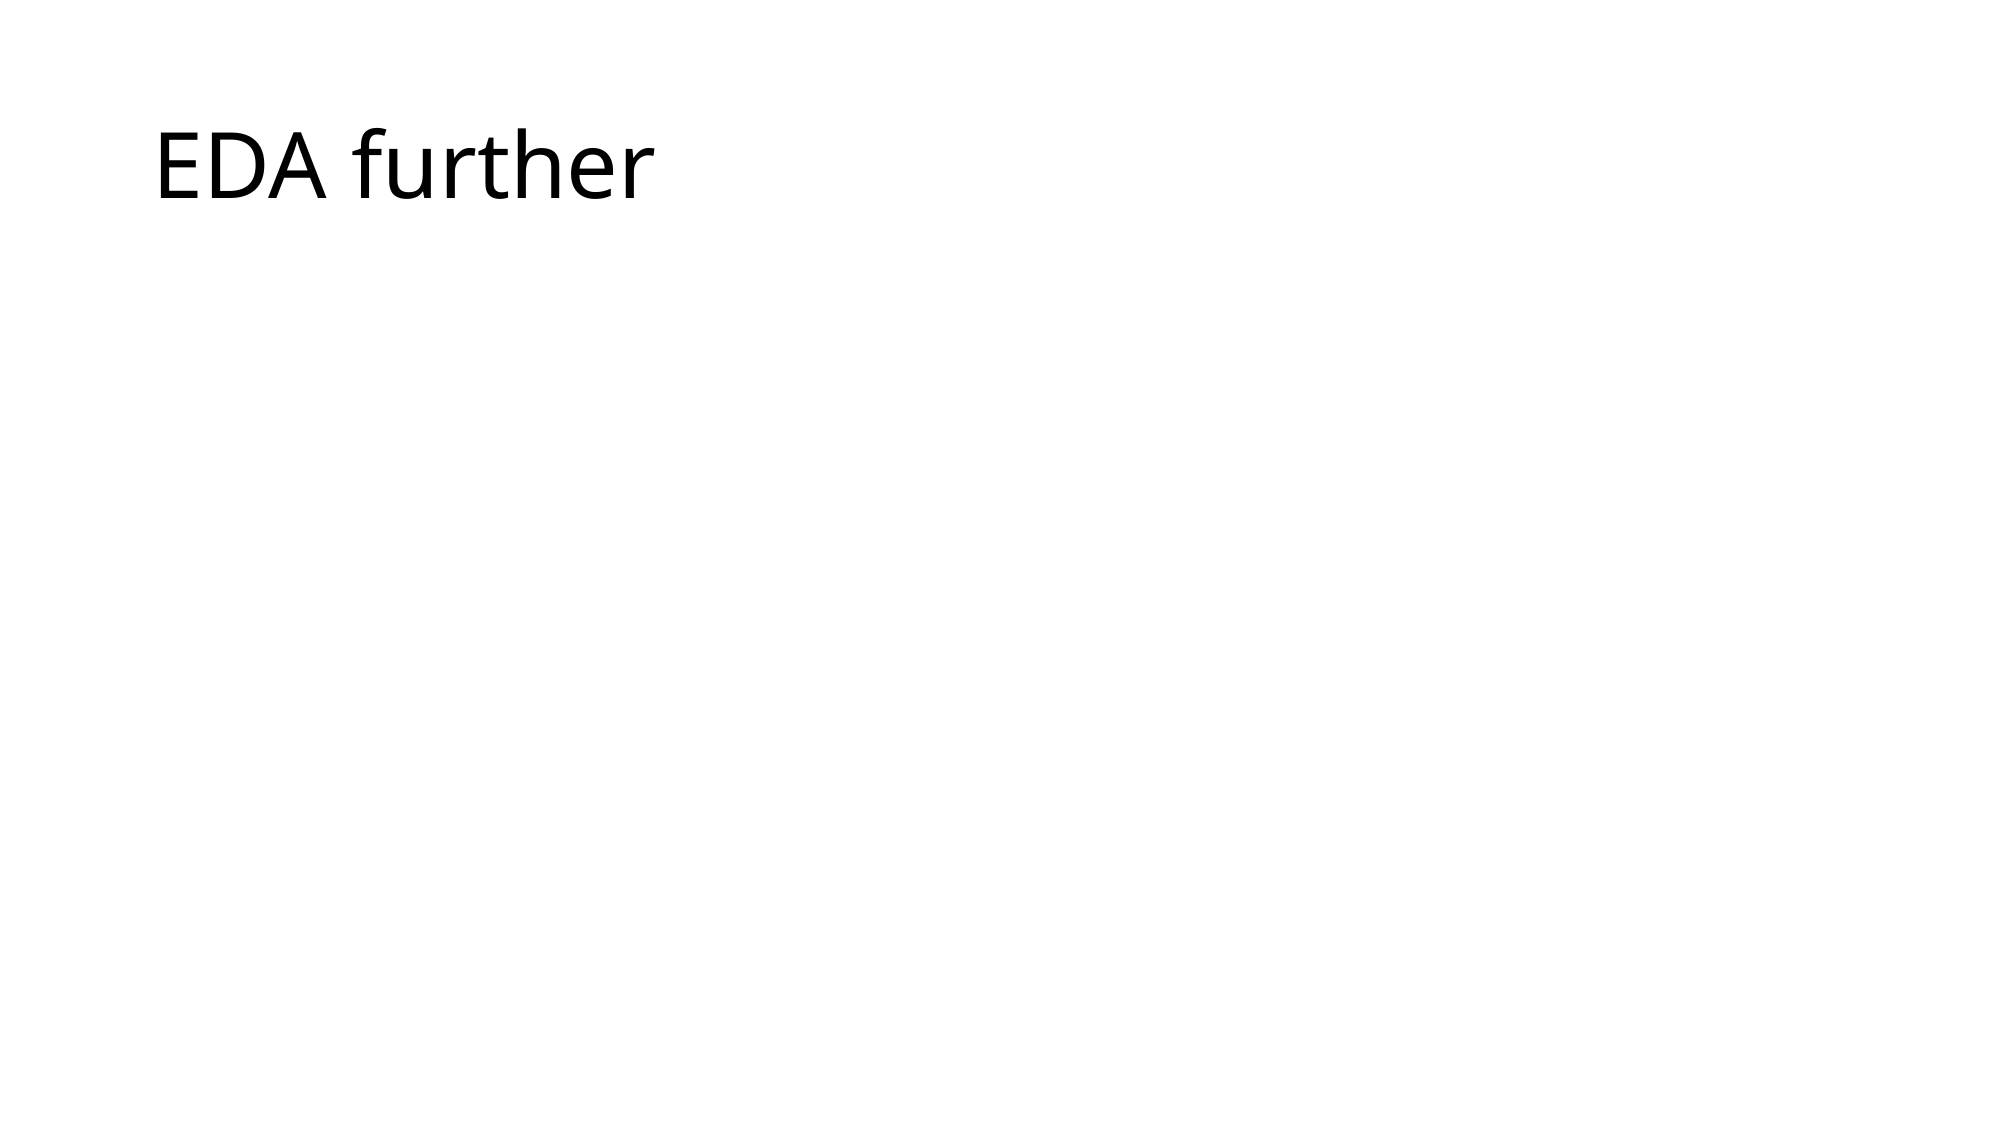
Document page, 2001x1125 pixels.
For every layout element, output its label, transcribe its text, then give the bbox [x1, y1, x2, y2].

title EDA further [137, 59, 1863, 278]
